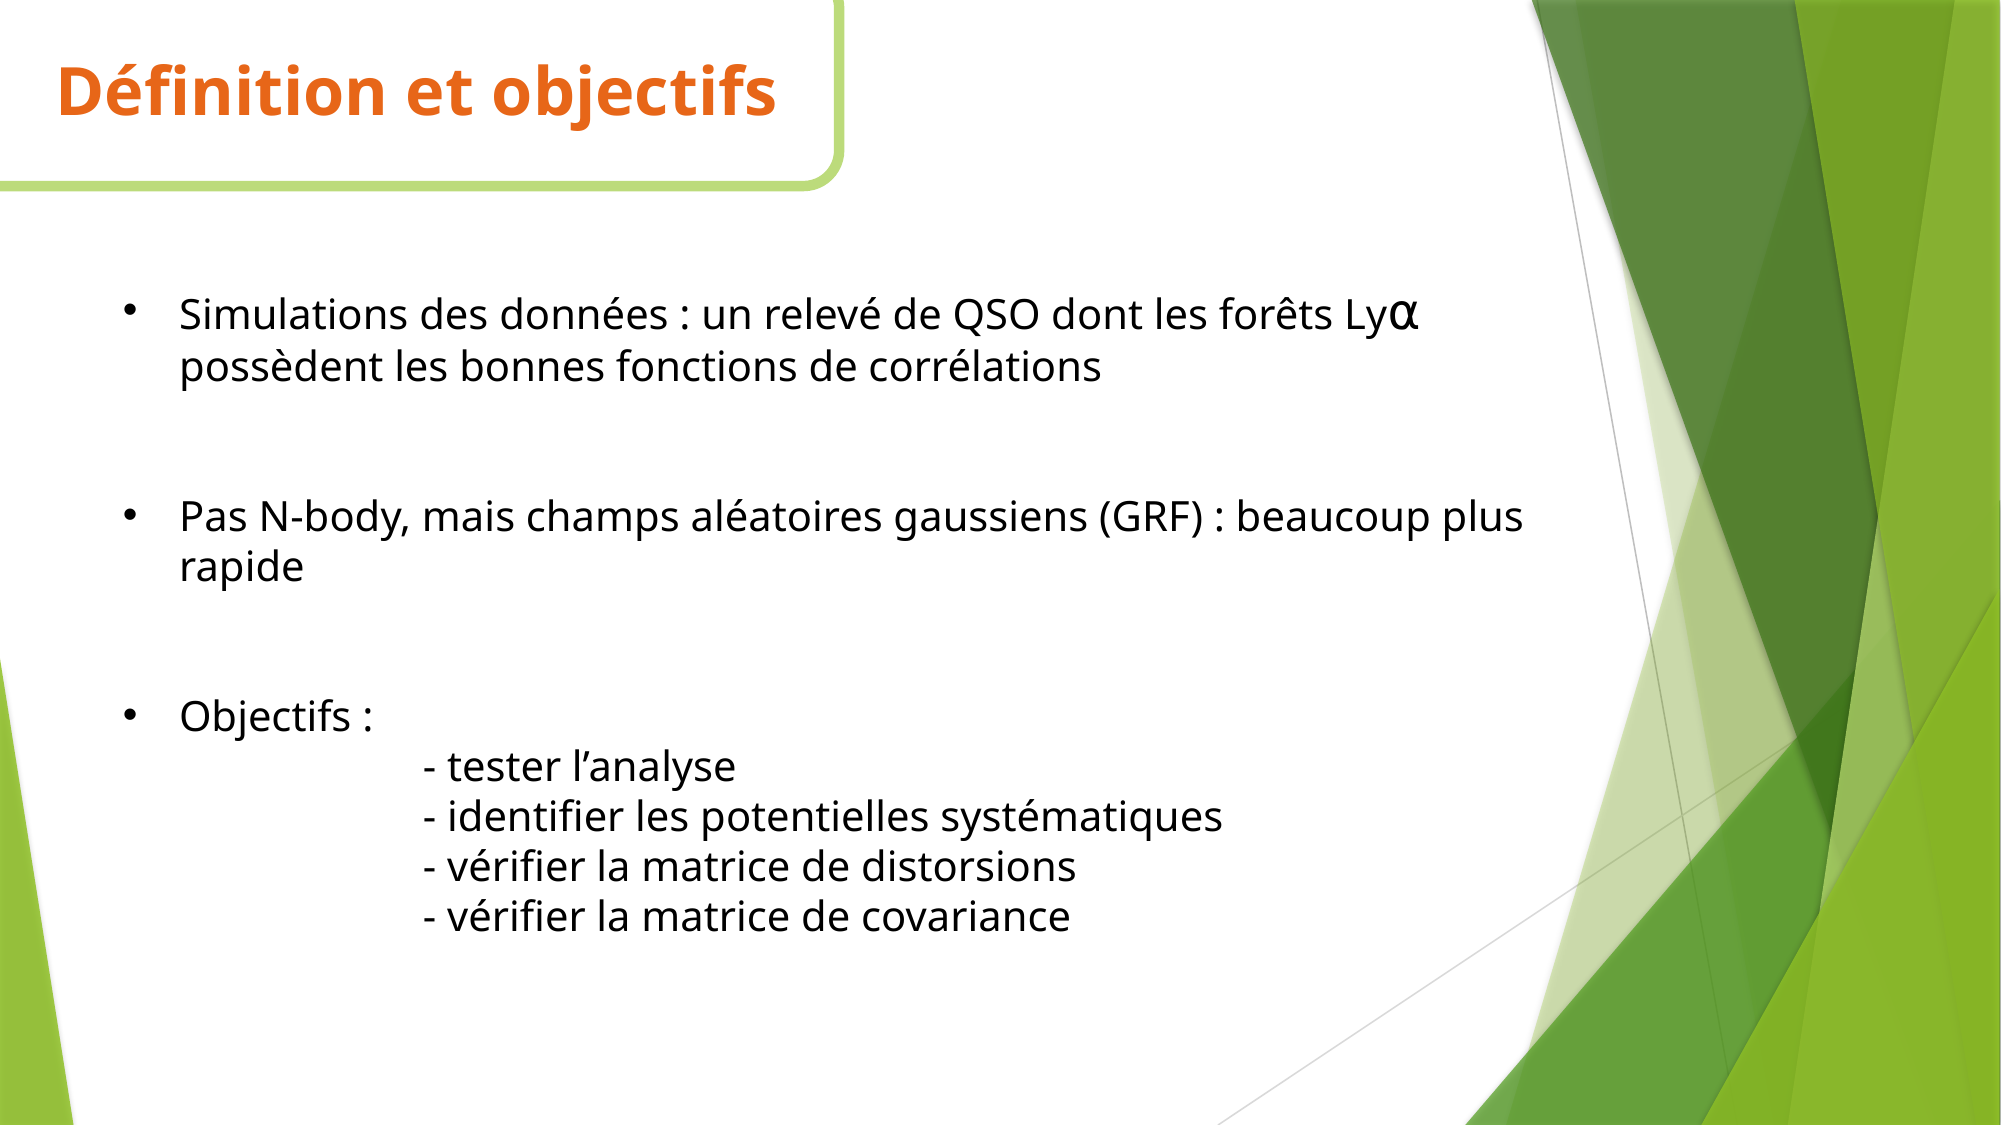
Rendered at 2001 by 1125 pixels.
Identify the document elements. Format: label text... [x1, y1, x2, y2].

text_box Simulations des données : un relevé de QSO dont les forêts Ly⍺ possèdent les bonnes fonctions de corrélations Pas N-body, mais champs aléatoires gaussiens (GRF) : beaucoup plus rapide Objectifs : - tester l’analyse - identifier les potentielles systématiques - vérifier la matrice de distorsions - vérifier la matrice de covariance [108, 272, 1630, 998]
text_box [0, 0, 841, 188]
